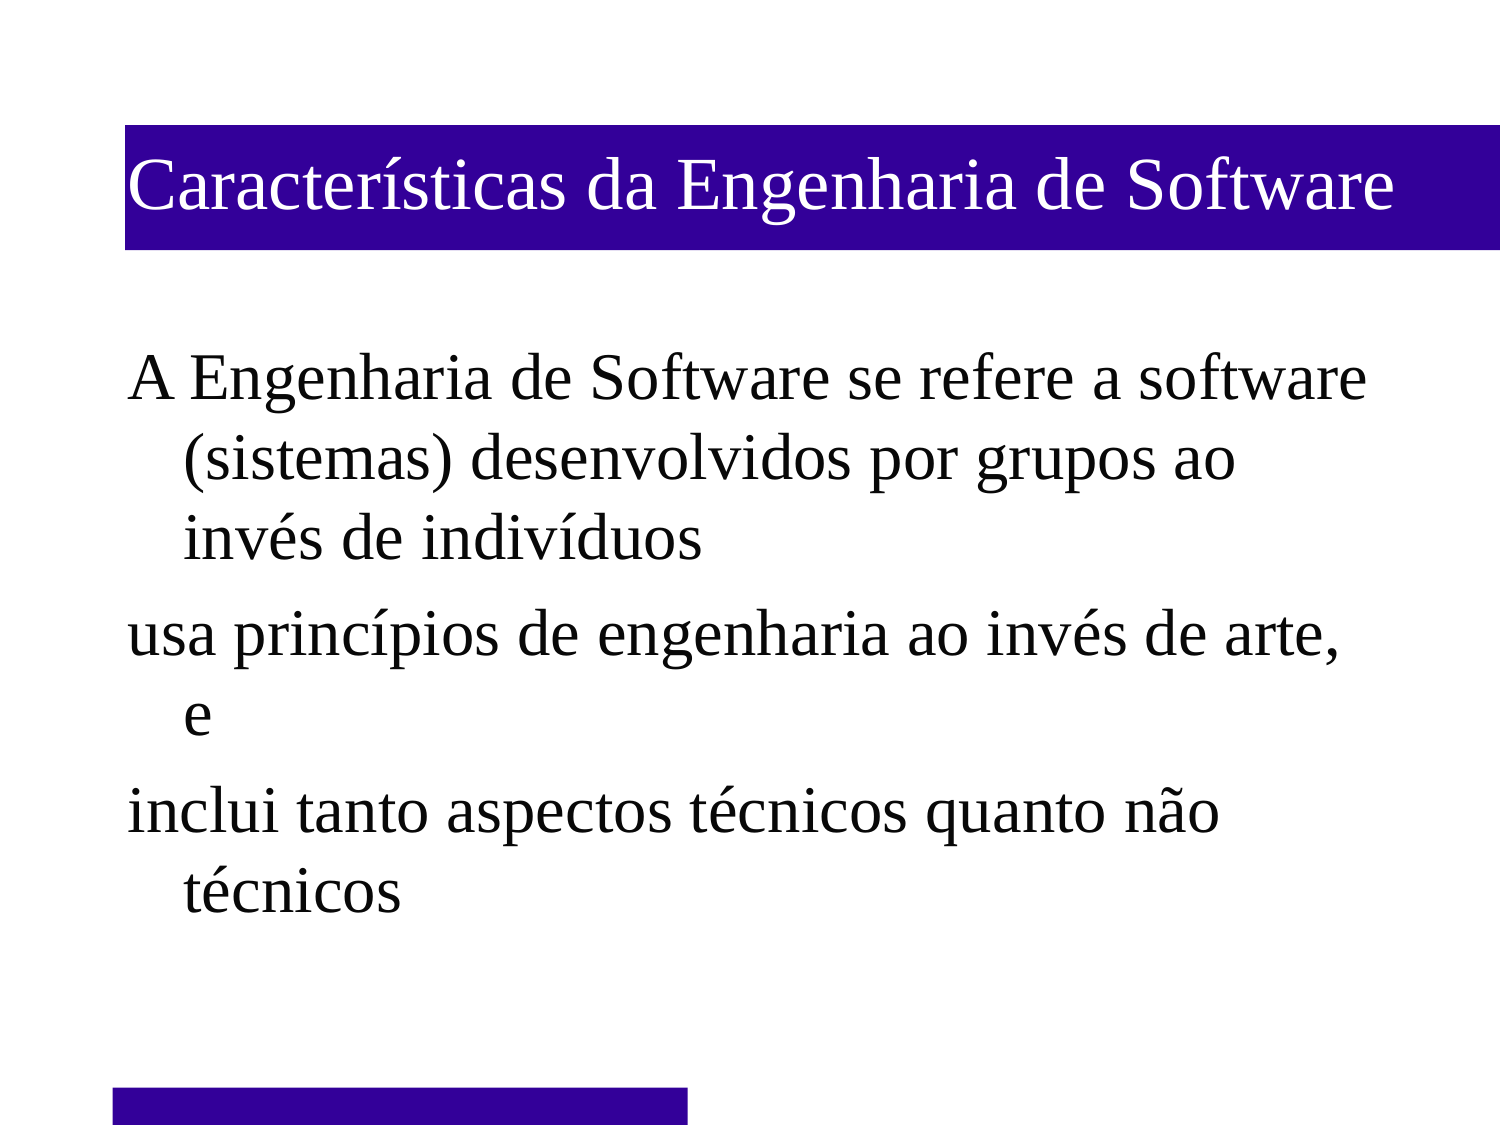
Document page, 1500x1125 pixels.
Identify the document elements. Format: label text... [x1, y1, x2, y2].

text_box Características da Engenharia de Software [112, 99, 1500, 232]
text_box A Engenharia de Software se refere a software (sistemas) desenvolvidos por grupos ao invés de indivíduos usa princípios de engenharia ao invés de arte, e inclui tanto aspectos técnicos quanto não técnicos [112, 324, 1387, 1000]
